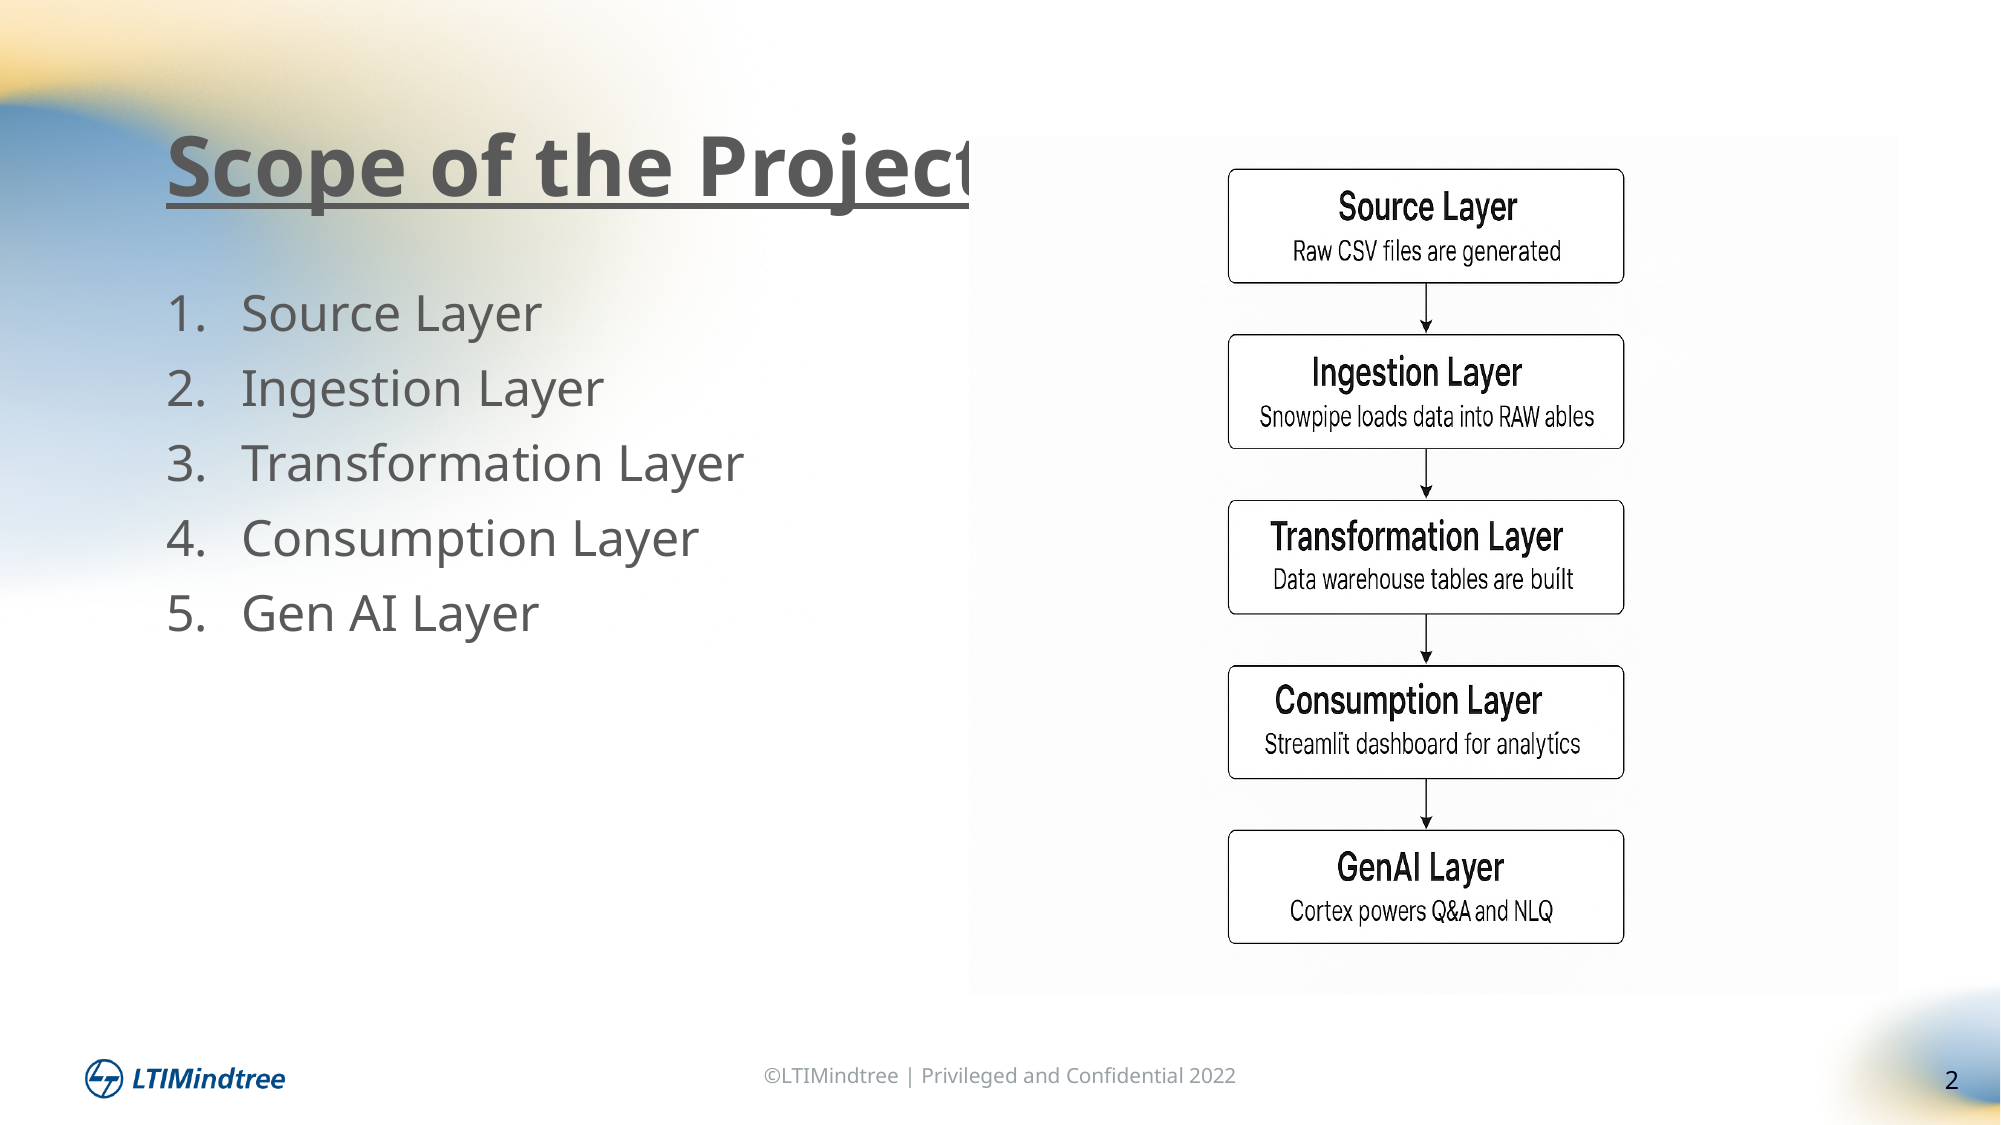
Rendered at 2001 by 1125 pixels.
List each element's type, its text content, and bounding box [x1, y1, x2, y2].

list Scope of the Project [150, 117, 1674, 228]
picture [969, 136, 2001, 1125]
list Source Layer Ingestion Layer Transformation Layer Consumption Layer Gen AI Layer [150, 280, 969, 844]
picture [0, 0, 945, 672]
